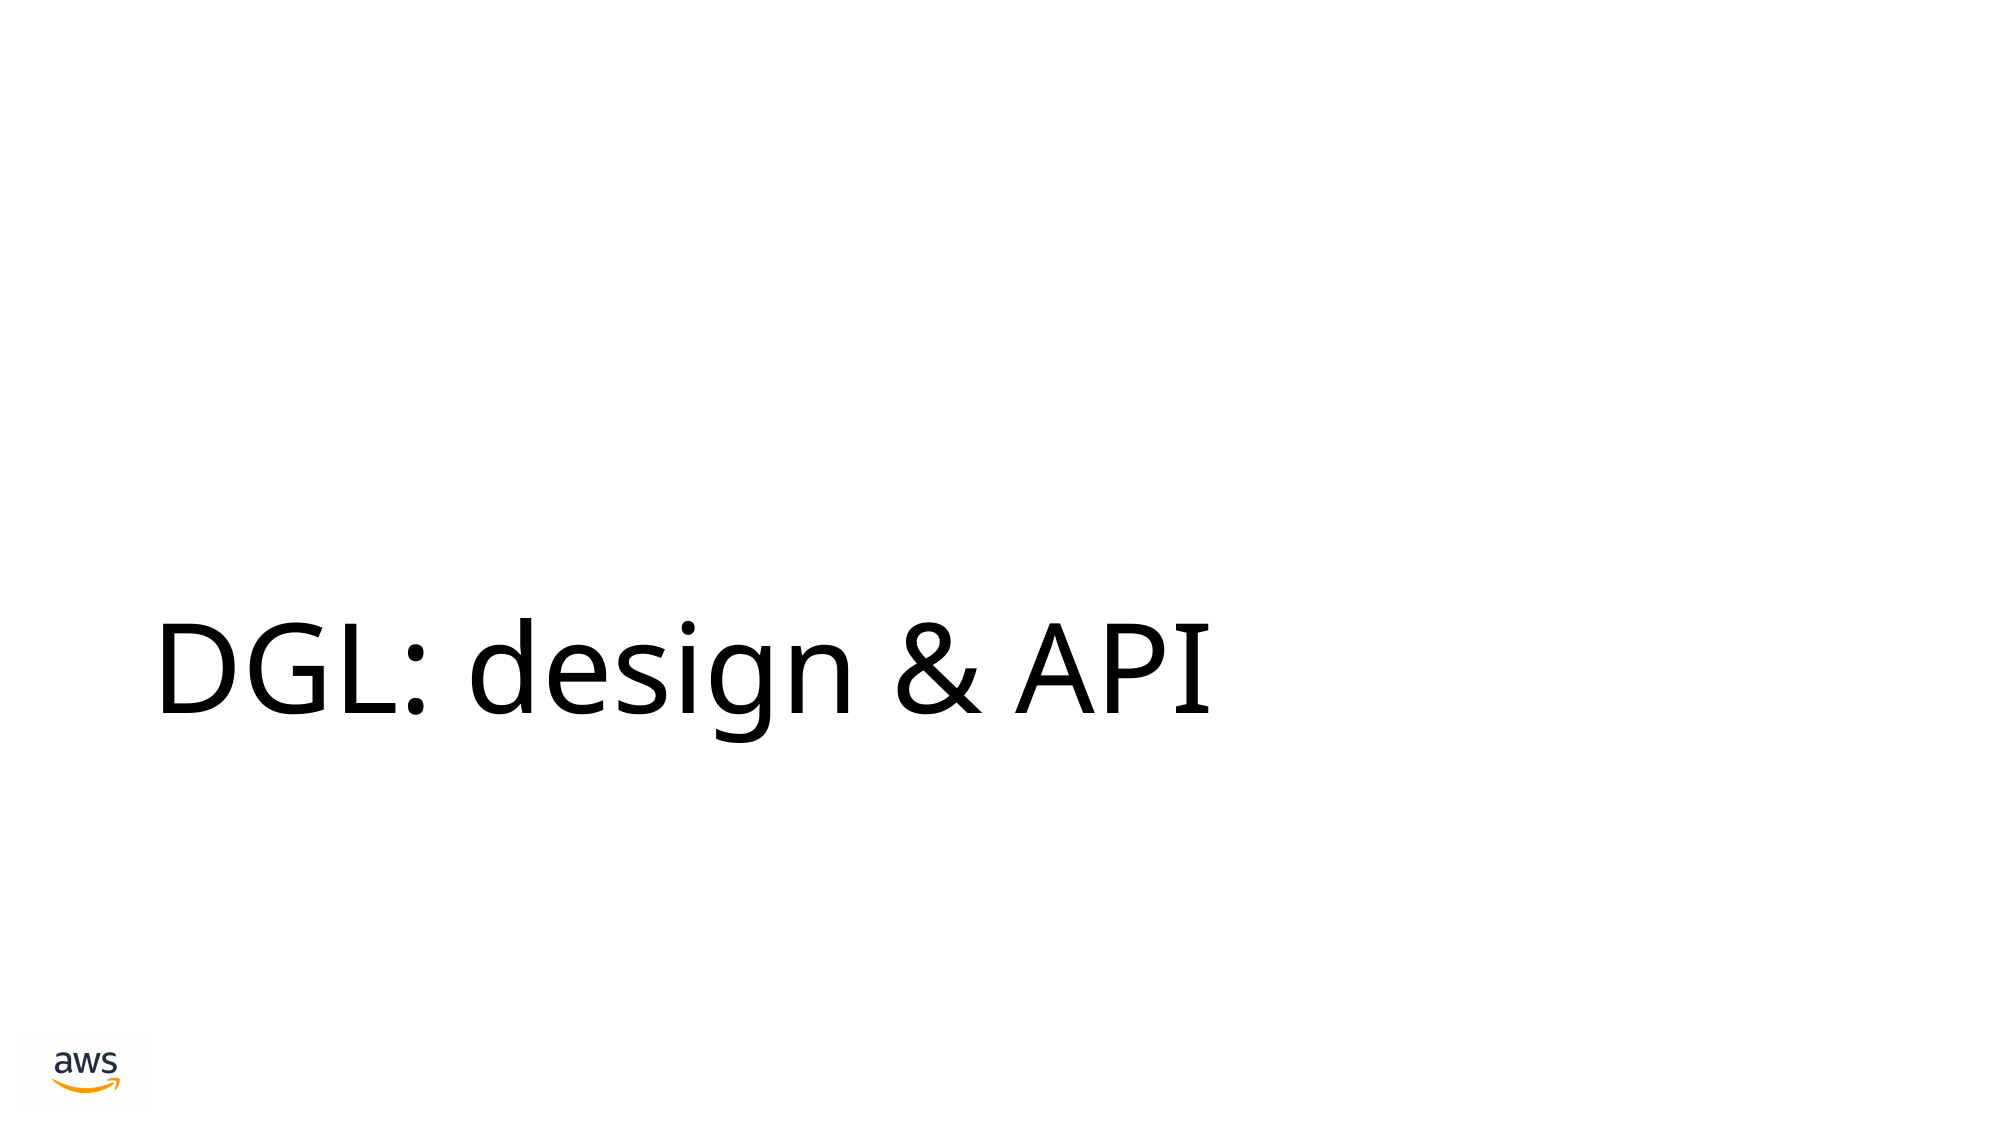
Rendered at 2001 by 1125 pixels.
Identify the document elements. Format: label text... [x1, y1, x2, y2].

picture [19, 1037, 153, 1108]
title DGL: design & API [136, 280, 1862, 749]
